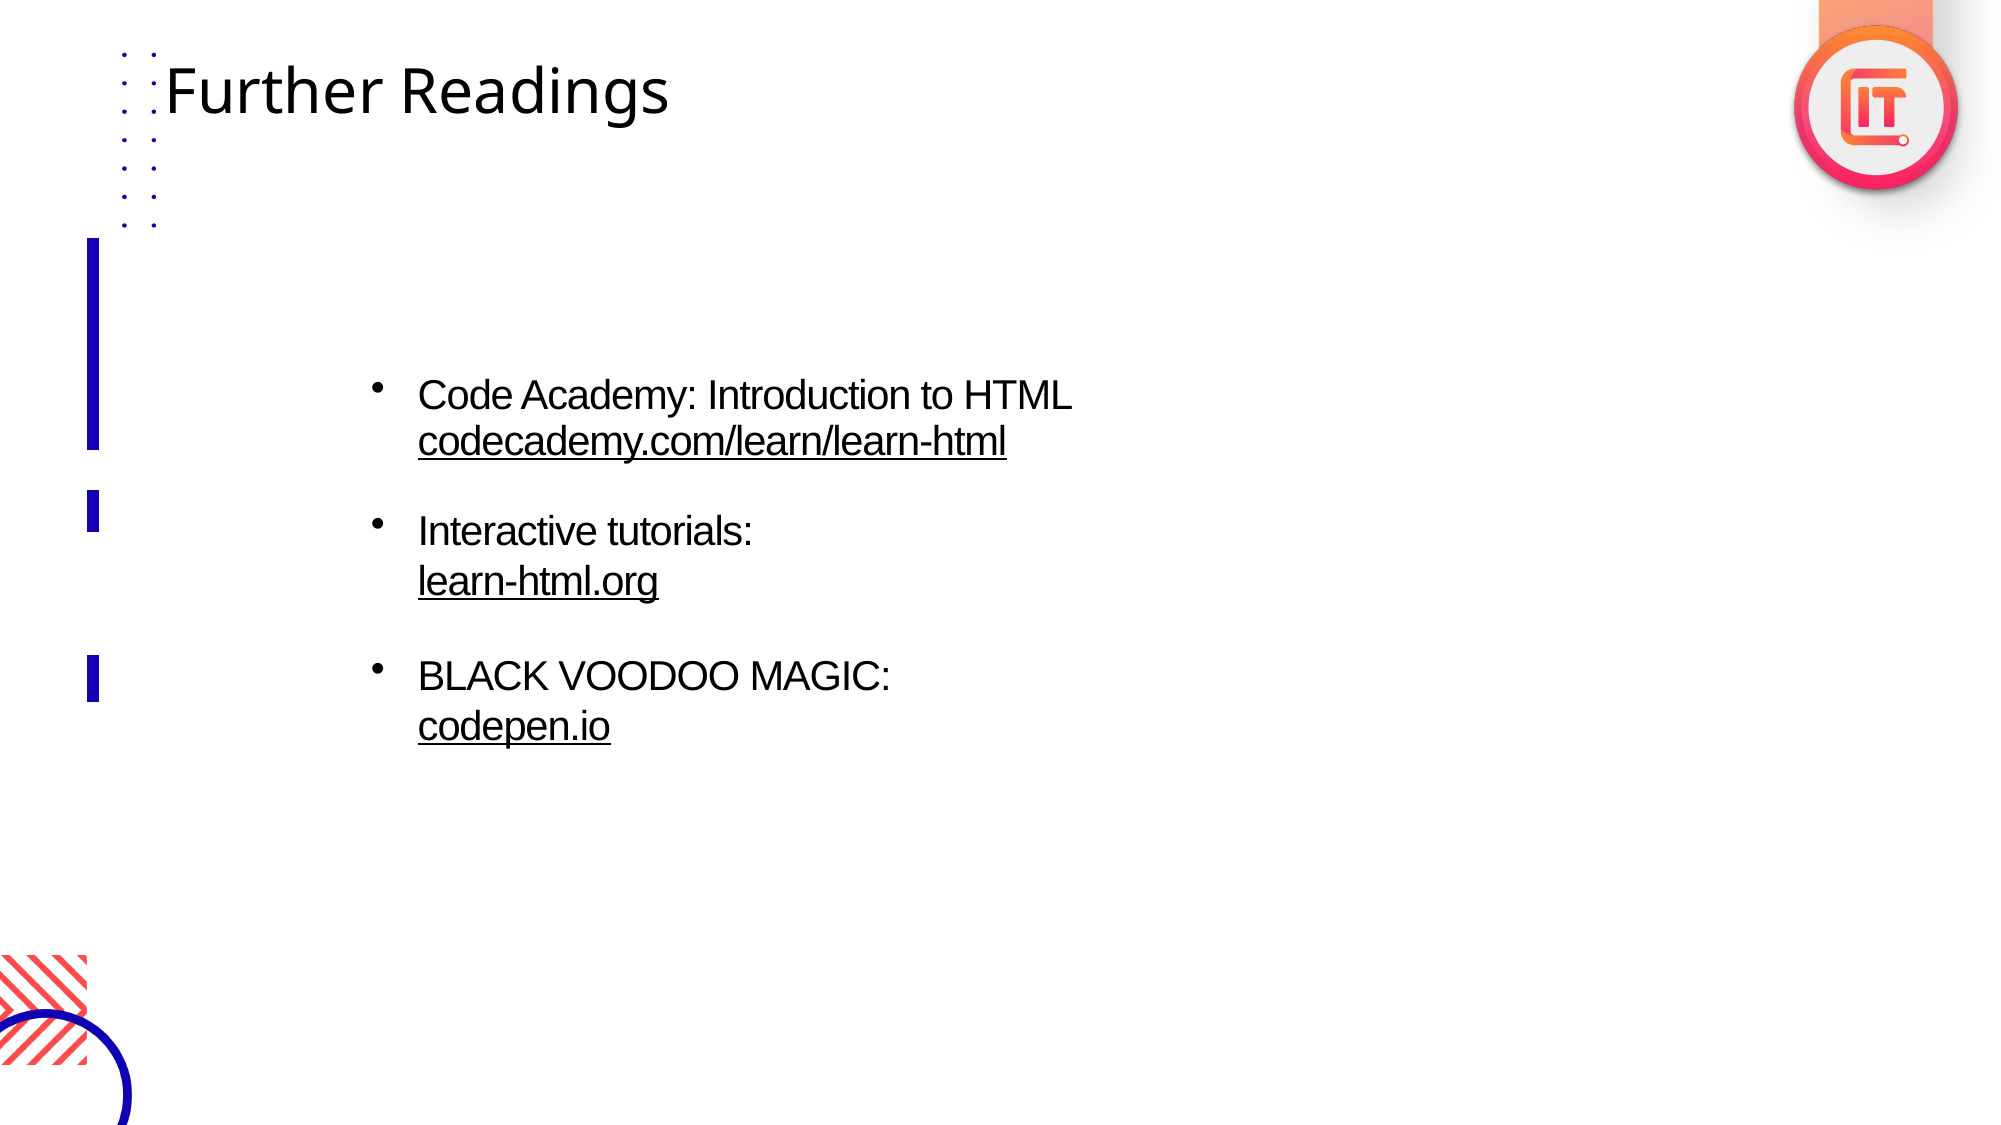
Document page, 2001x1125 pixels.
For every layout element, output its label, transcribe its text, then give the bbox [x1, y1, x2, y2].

picture [0, 955, 132, 1125]
picture [122, 52, 156, 228]
list Code Academy: Introduction to HTML codecademy.com/learn/learn-html Interactive tutorials: learn-html.org BLACK VOODOO MAGIC: codepen.io [287, 371, 2000, 753]
text_box Further Readings [157, 52, 680, 135]
picture [1787, 22, 1965, 200]
